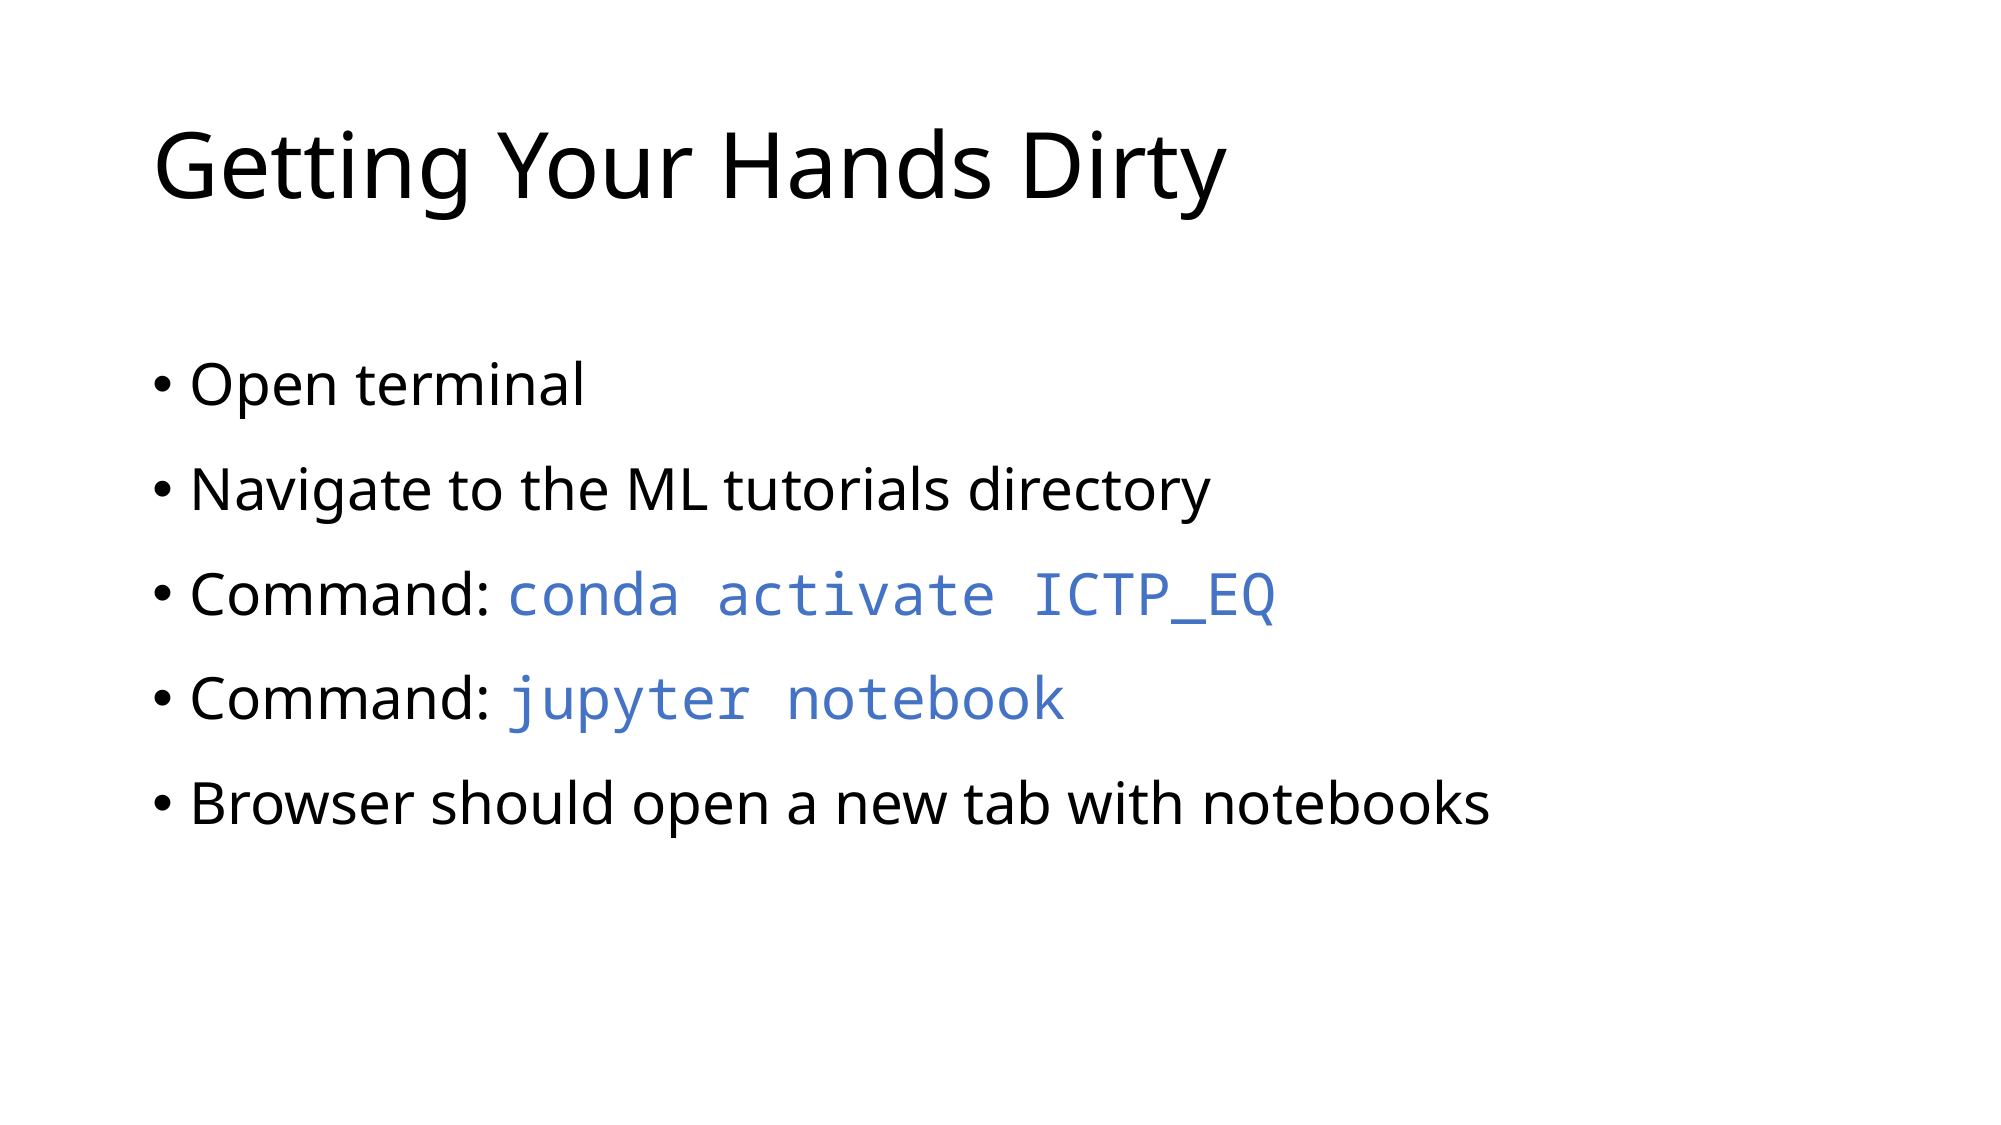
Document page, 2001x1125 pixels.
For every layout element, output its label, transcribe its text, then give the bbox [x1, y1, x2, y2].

list Open terminal Navigate to the ML tutorials directory Command: conda activate ICTP_EQ Command: jupyter notebook Browser should open a new tab with notebooks [137, 347, 1863, 1014]
title Getting Your Hands Dirty [137, 59, 1863, 278]
